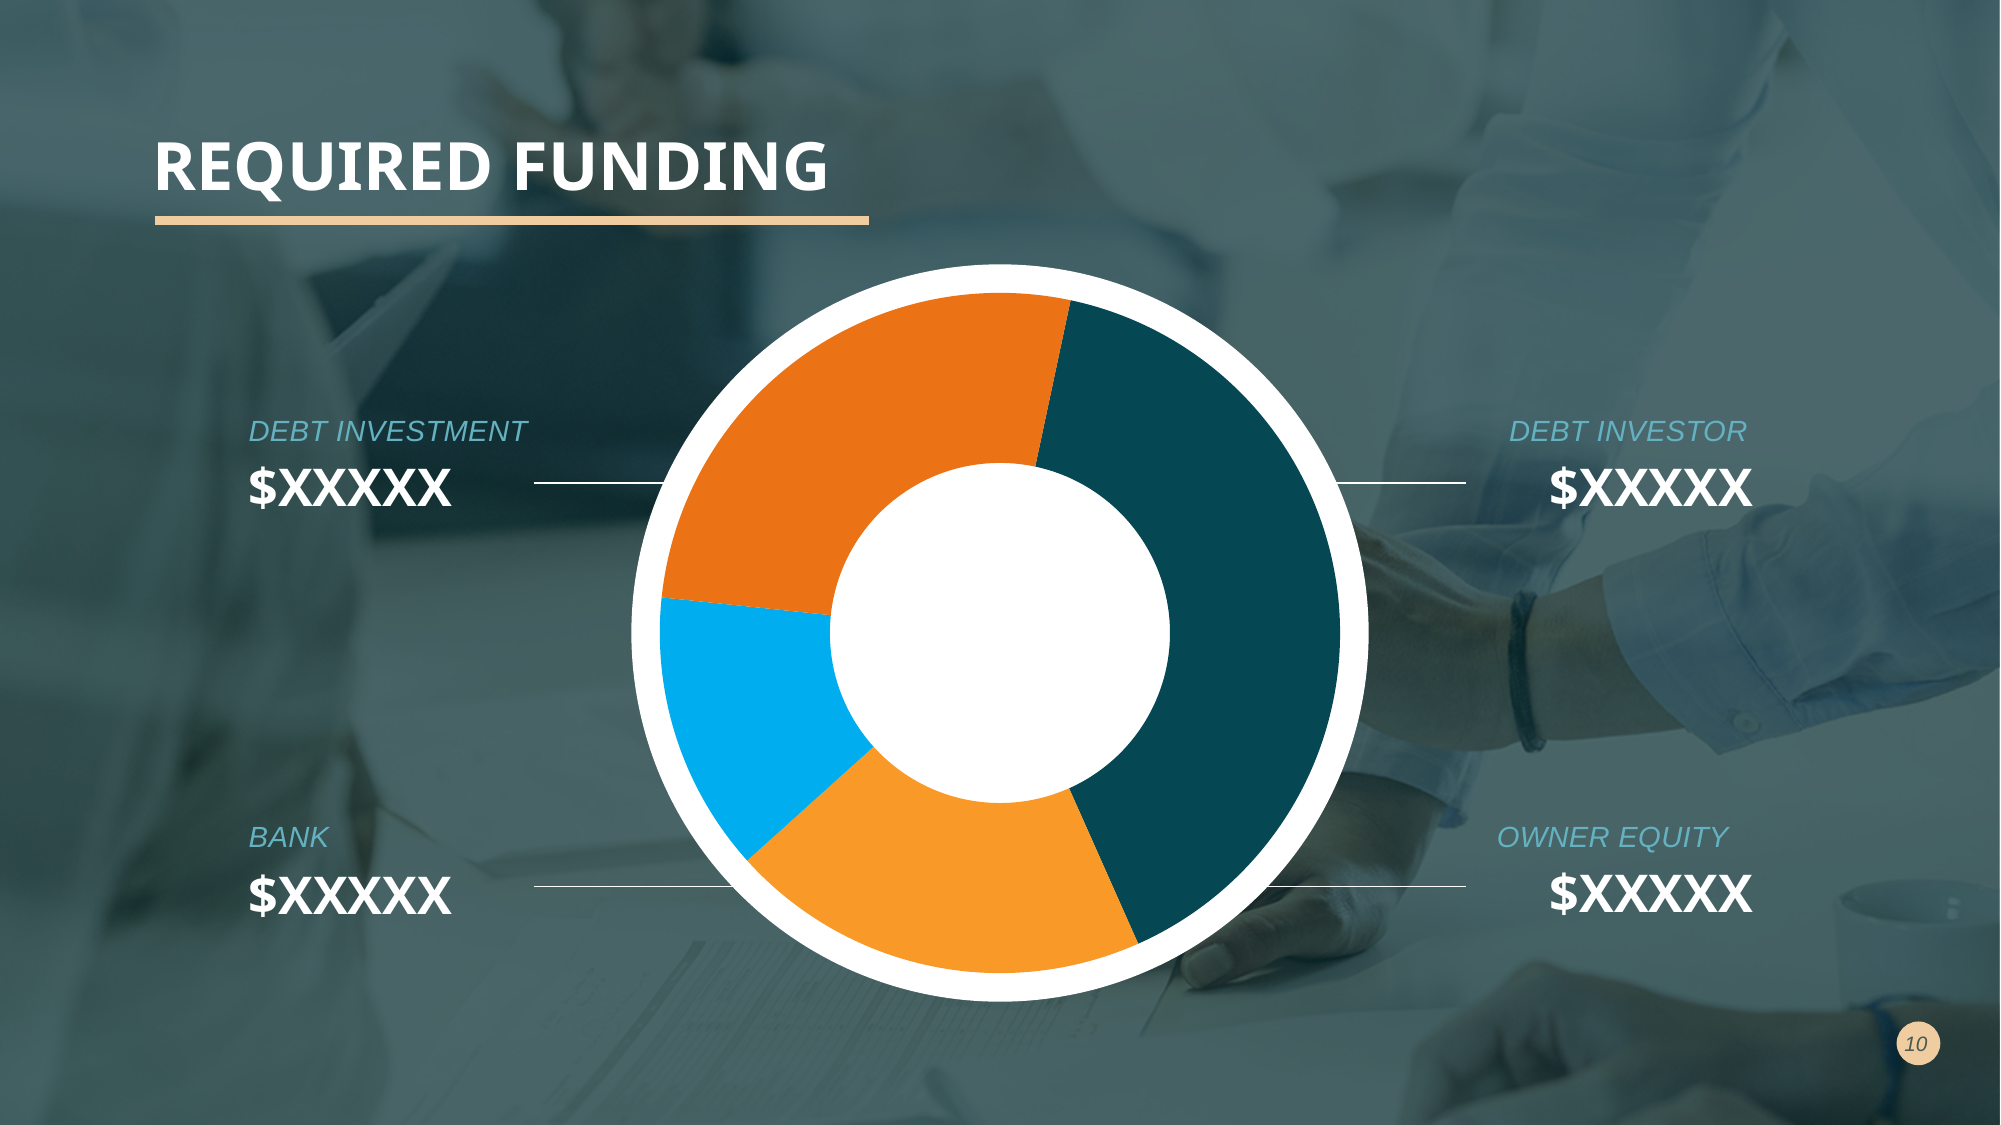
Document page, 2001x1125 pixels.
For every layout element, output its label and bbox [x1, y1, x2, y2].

picture [0, 0, 2000, 1125]
chart [413, 278, 1587, 988]
